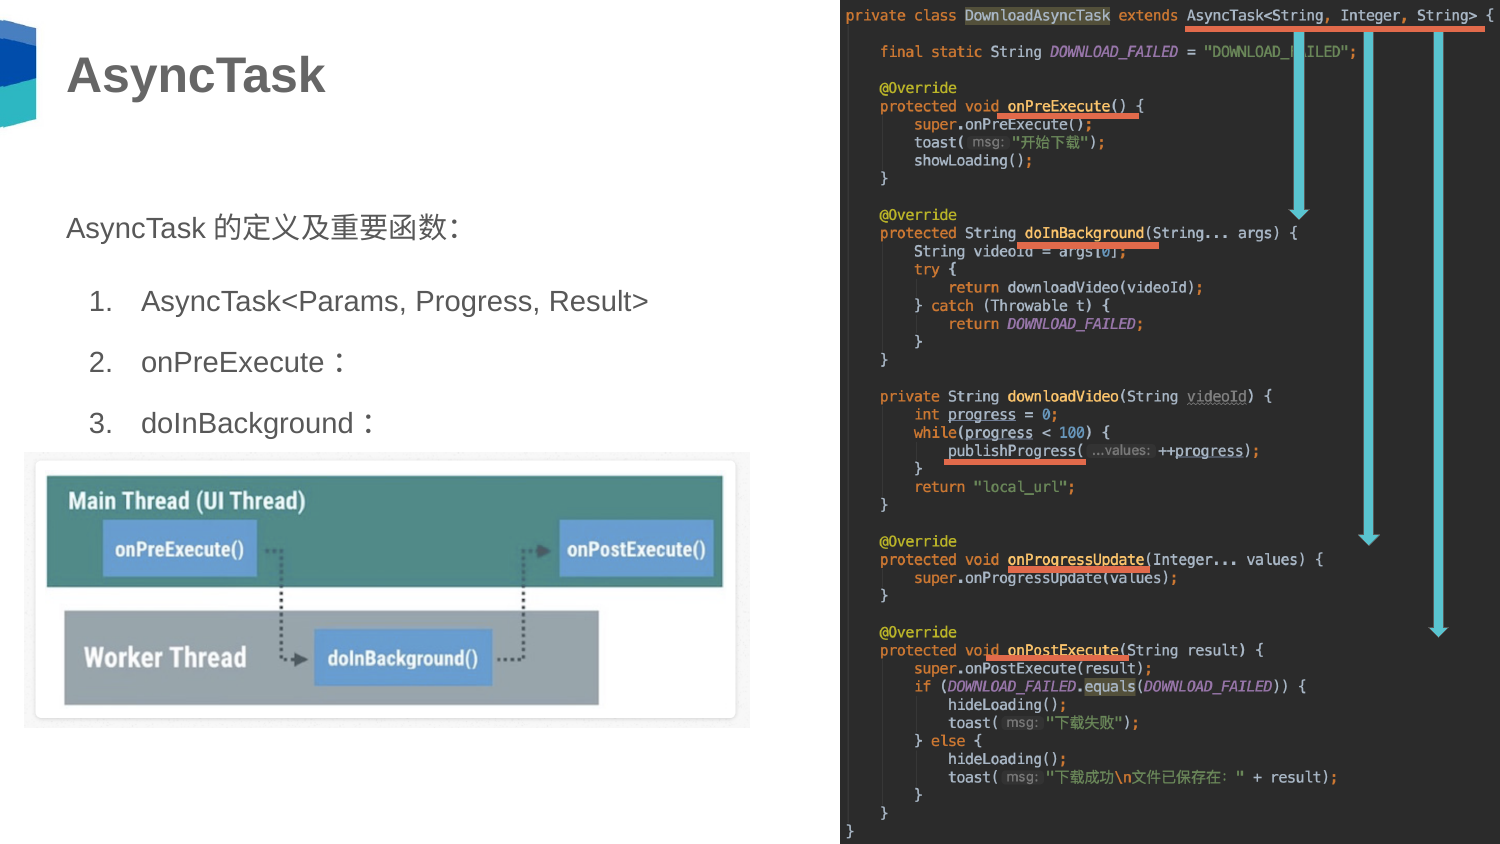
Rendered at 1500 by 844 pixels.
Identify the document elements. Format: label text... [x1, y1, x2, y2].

title AsyncTask [50, 26, 834, 122]
picture [24, 452, 751, 728]
picture [840, 0, 1500, 844]
picture [0, 0, 66, 149]
list AsyncTask的定义及重要函数： AsyncTask<Params, Progress, Result> UI线程 onPreExecute：UI线程 doInBackground：非UI线程 publishProgress：非UI线程 onProgressUpdate：UI线程 onPostExecute：UI线程 [50, 188, 834, 750]
